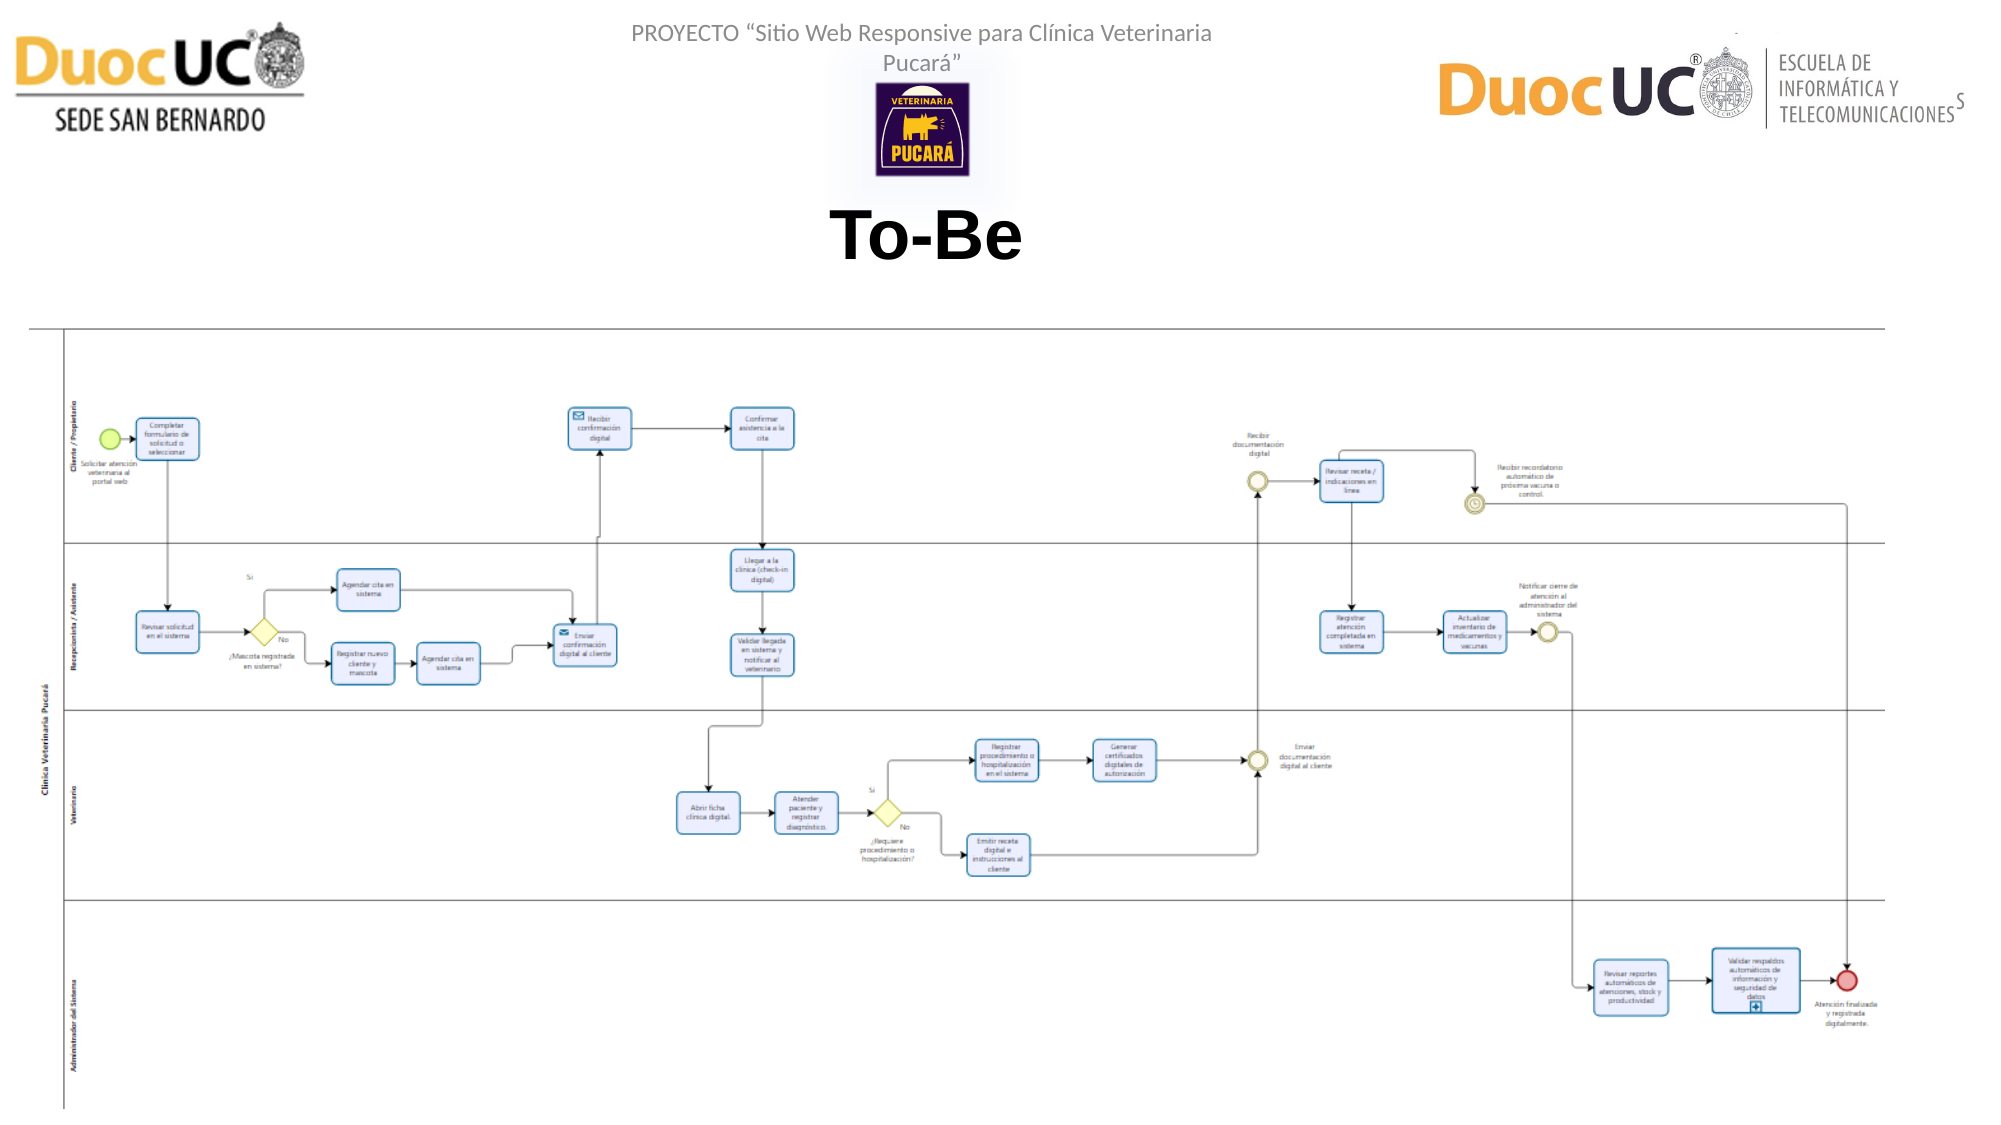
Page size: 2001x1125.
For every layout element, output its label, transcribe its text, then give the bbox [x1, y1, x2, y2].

picture [1438, 20, 1965, 163]
text_box PROYECTO “Sitio Web Responsive para Clínica Veterinaria Pucará” [585, 16, 1260, 77]
picture [0, 20, 316, 142]
picture [29, 326, 1885, 1109]
text_box To-Be [814, 181, 1815, 322]
picture [874, 81, 971, 178]
